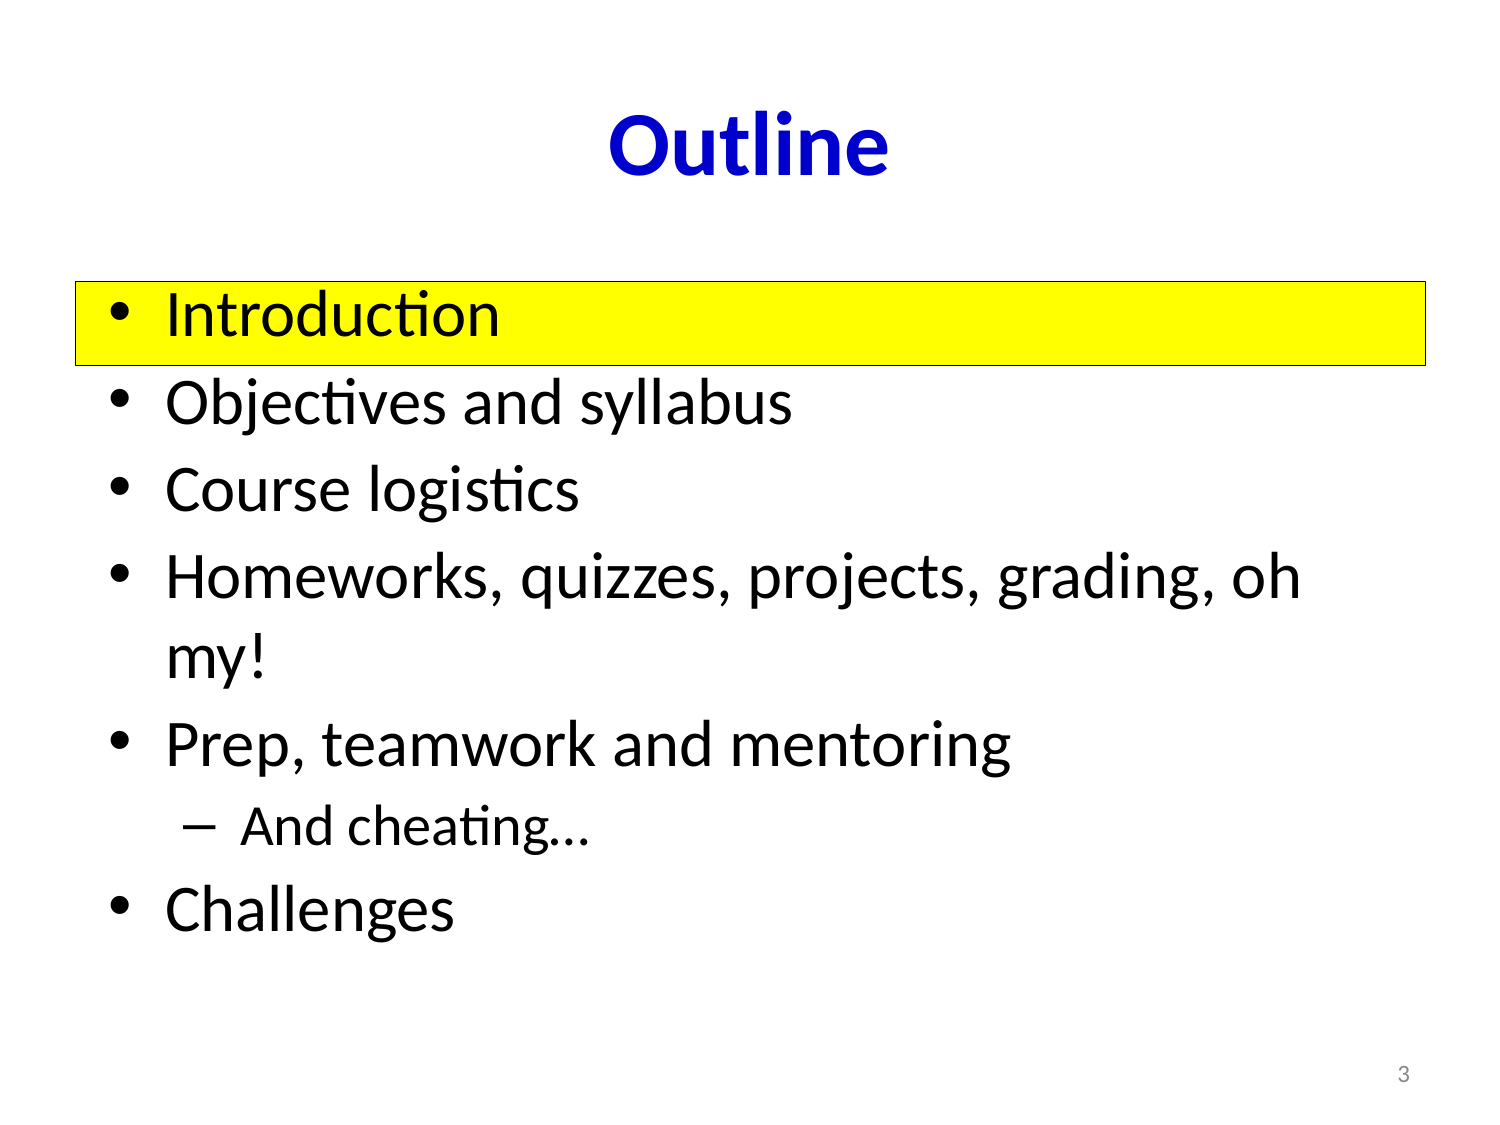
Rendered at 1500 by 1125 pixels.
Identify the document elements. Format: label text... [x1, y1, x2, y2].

list Introduction Objectives and syllabus Course logistics Homeworks, quizzes, projects, grading, oh my! Prep, teamwork and mentoring And cheating… Challenges [75, 262, 1425, 1005]
title Outline [75, 45, 1425, 233]
slide_number 3 [1074, 1042, 1425, 1103]
